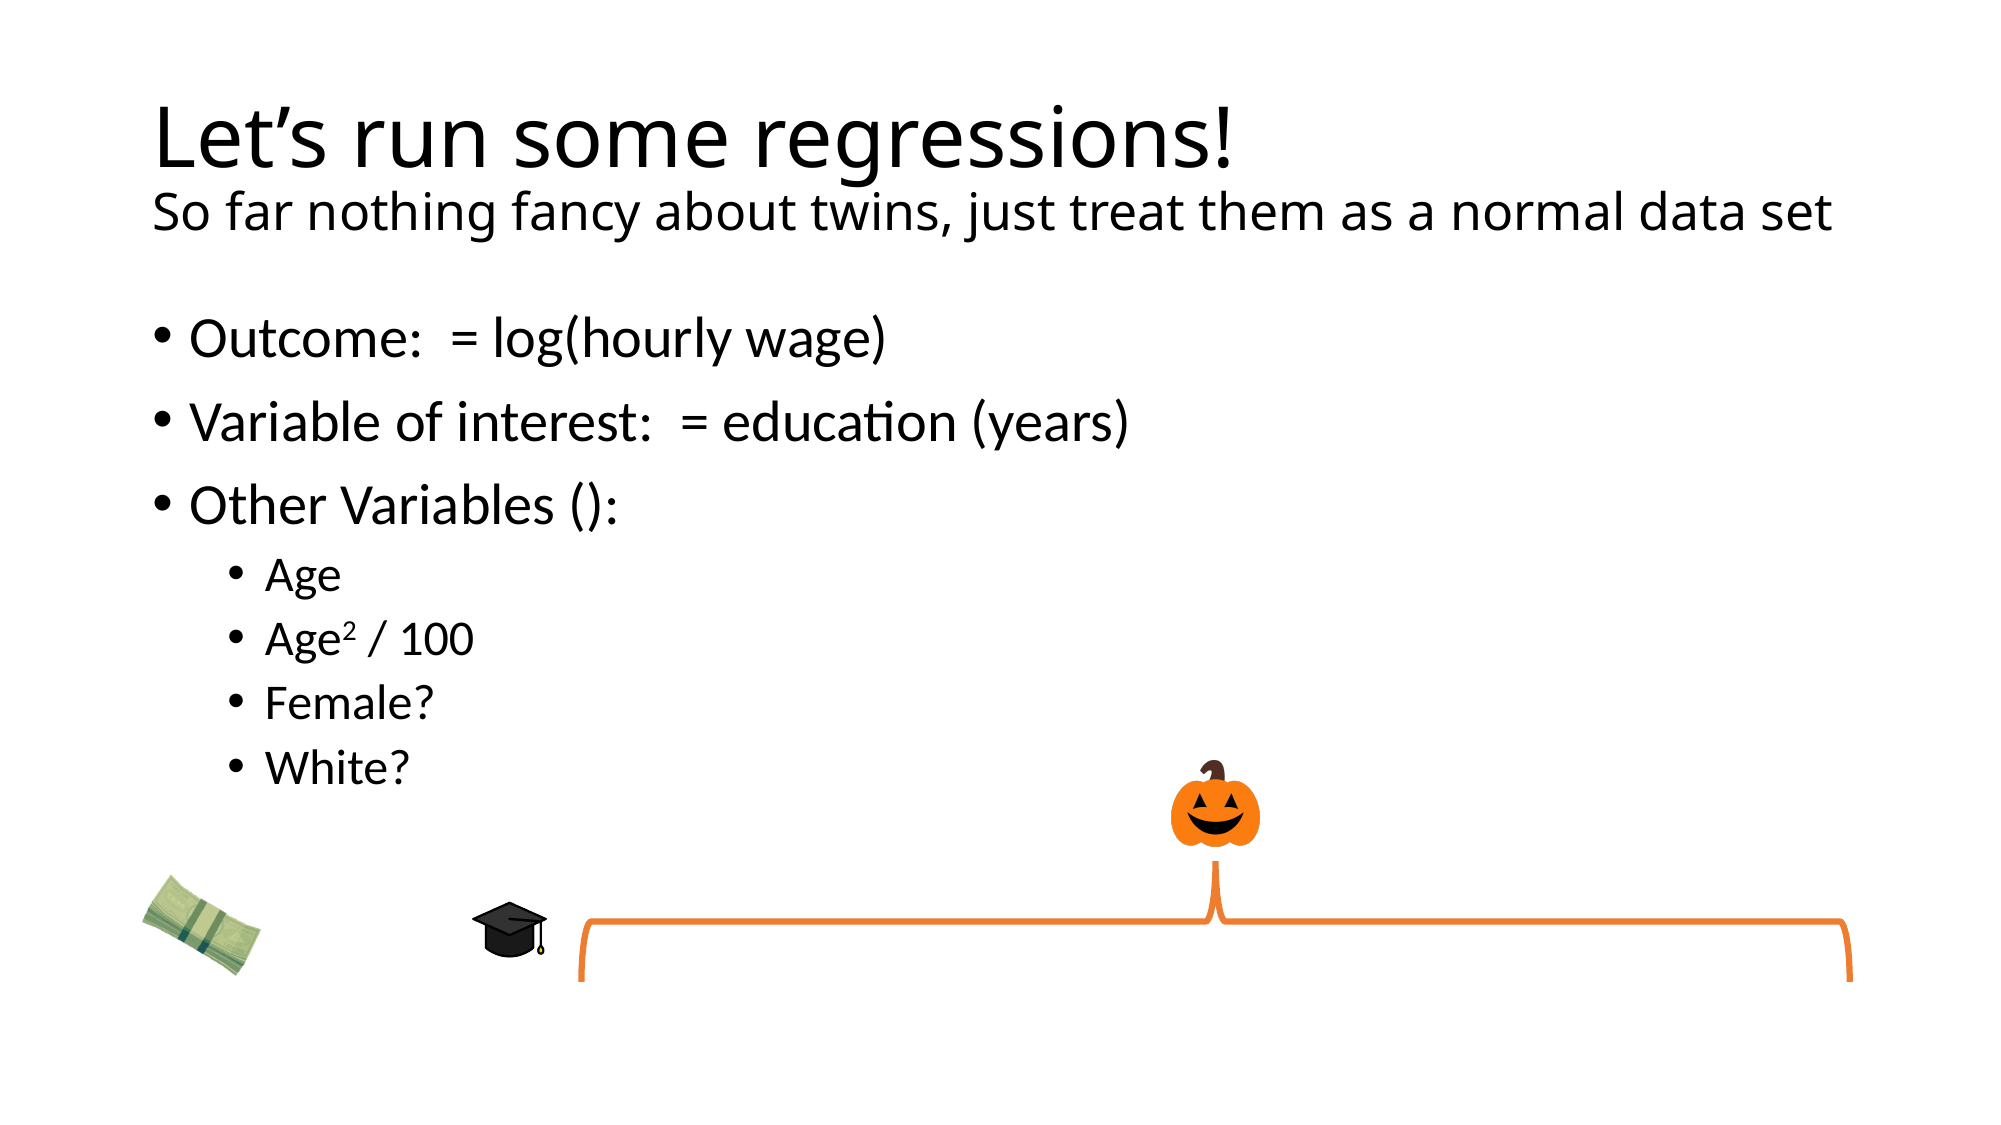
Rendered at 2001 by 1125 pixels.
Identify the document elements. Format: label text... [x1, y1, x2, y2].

title Let’s run some regressions! So far nothing fancy about twins, just treat them as a normal data set [137, 59, 1863, 278]
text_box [102, 760, 1898, 1125]
